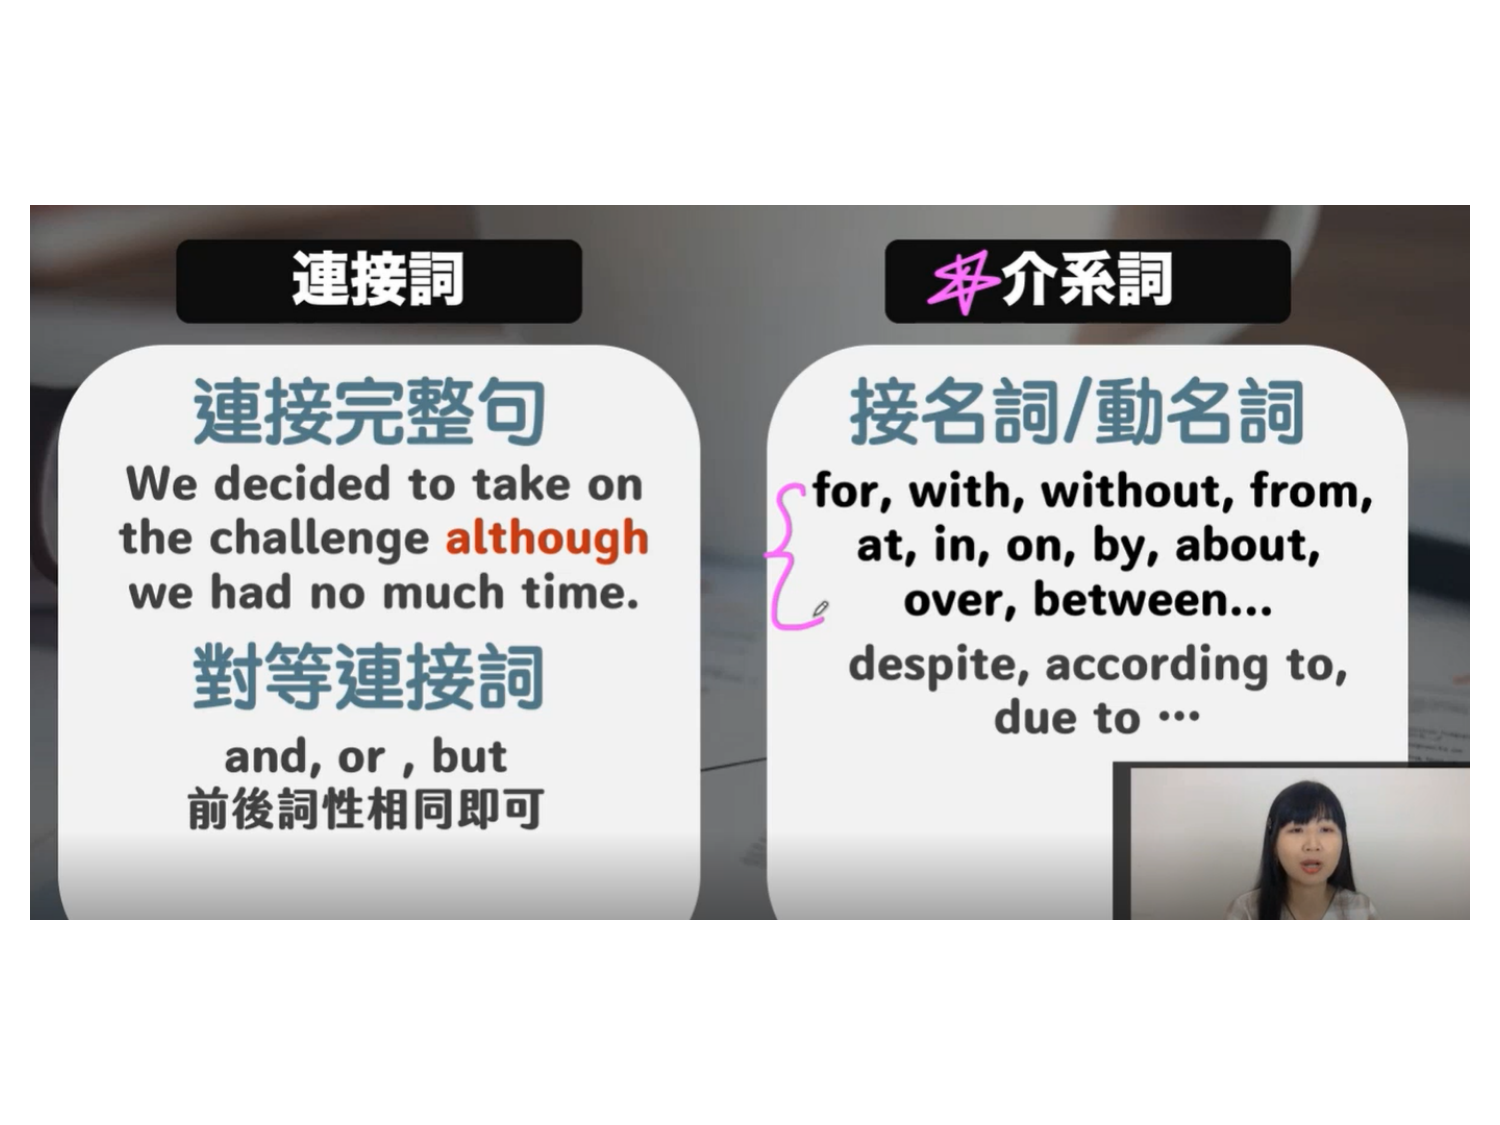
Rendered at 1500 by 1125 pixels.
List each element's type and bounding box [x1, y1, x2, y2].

picture [29, 204, 1471, 920]
